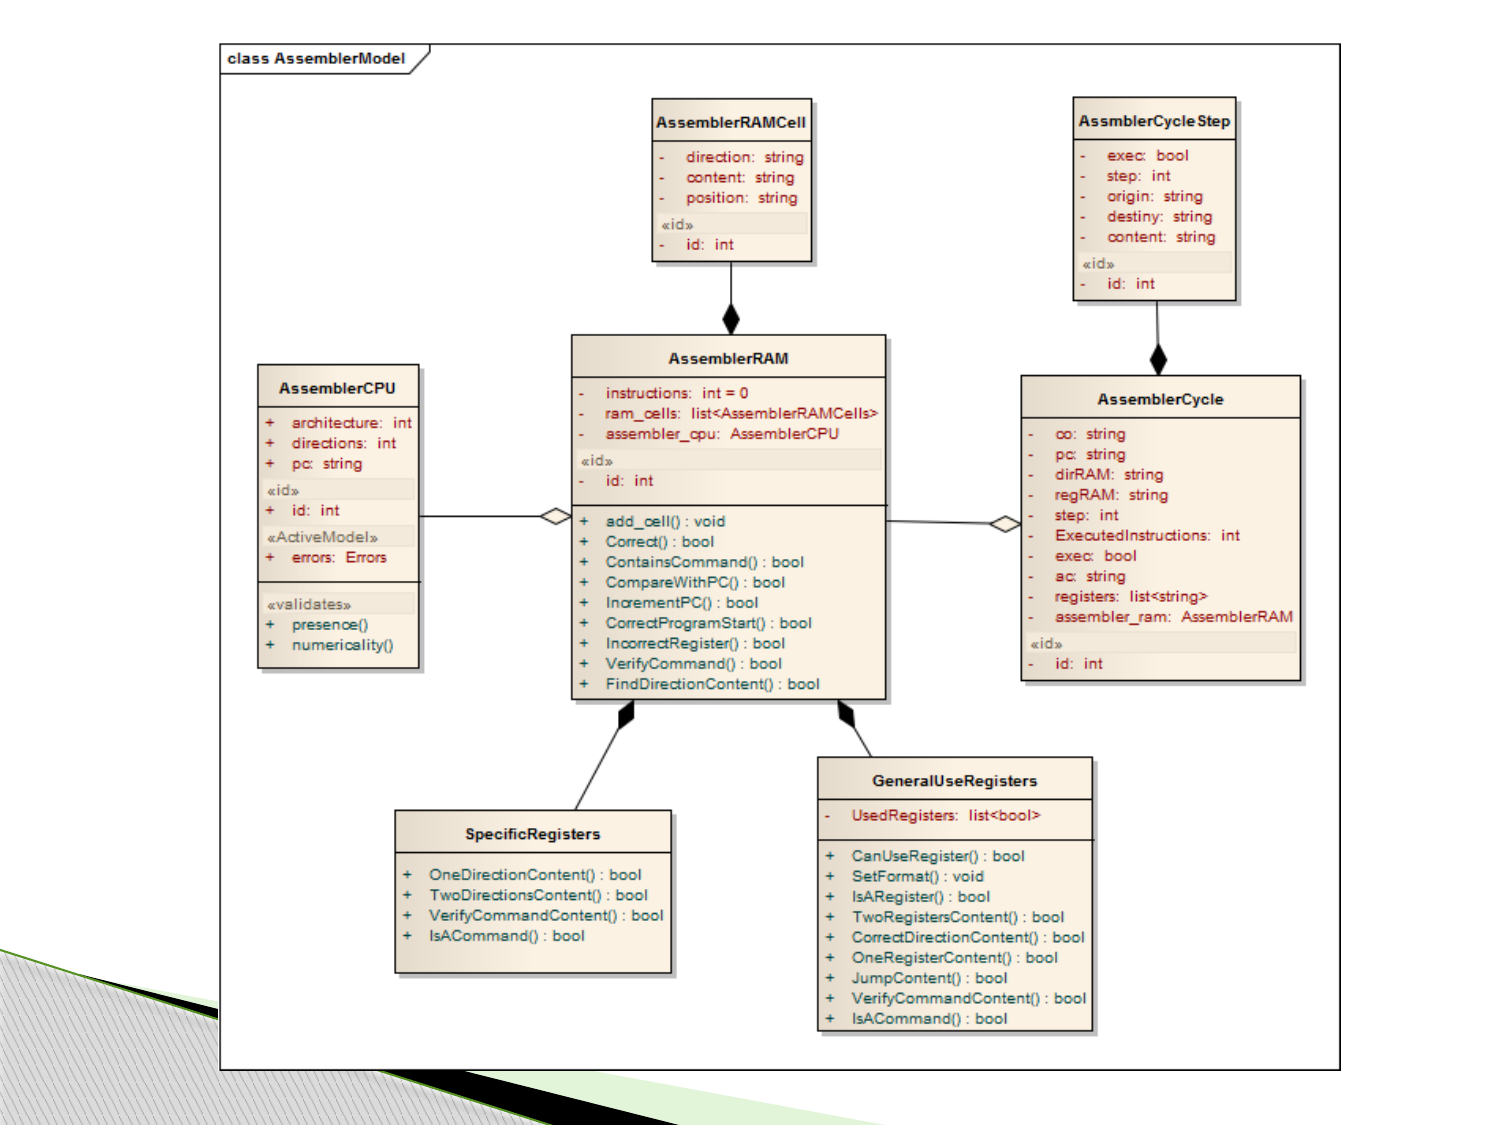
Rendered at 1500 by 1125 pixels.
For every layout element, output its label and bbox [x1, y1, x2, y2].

picture [218, 42, 1341, 1071]
